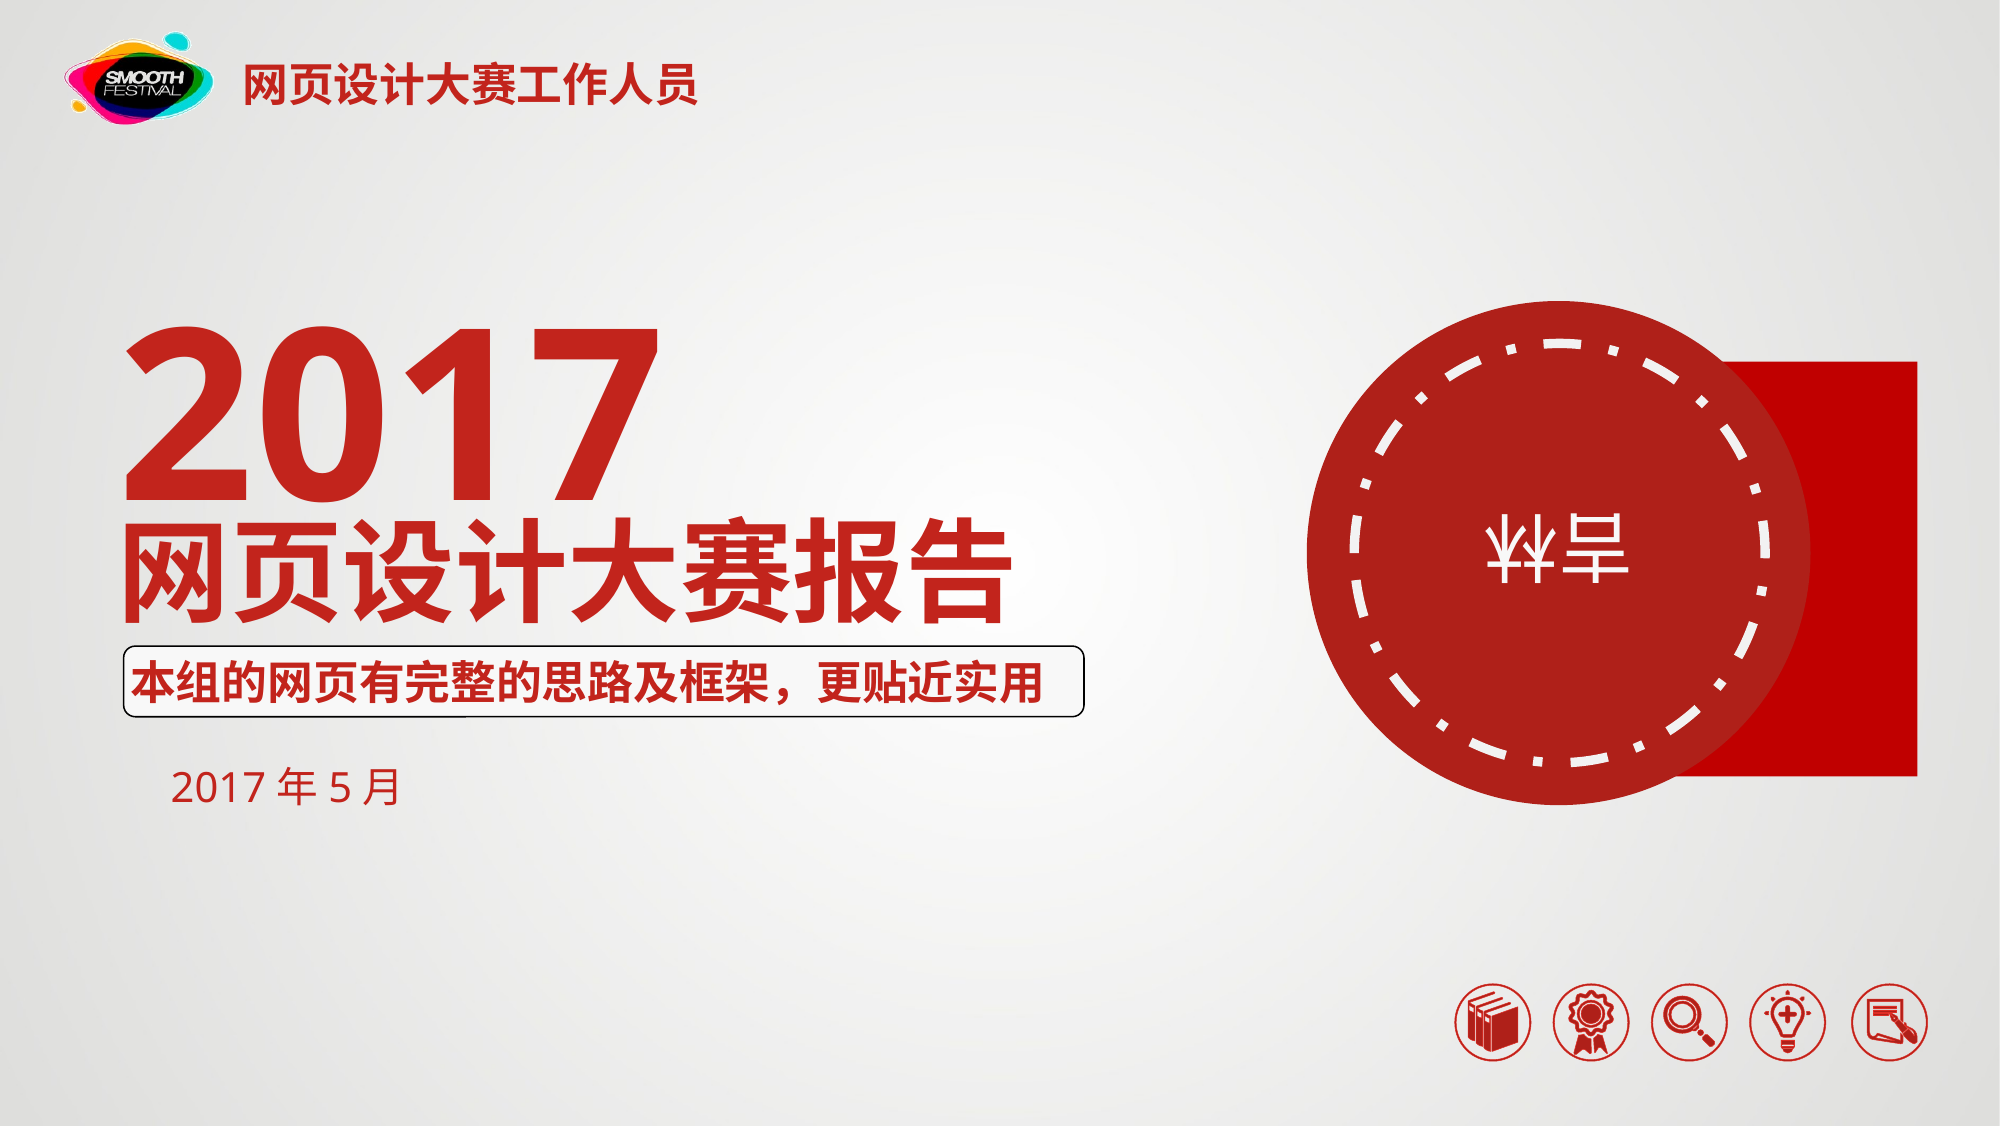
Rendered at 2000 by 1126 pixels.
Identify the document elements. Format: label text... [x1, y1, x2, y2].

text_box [1306, 300, 1811, 806]
picture [0, 0, 2000, 1126]
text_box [4, 18, 735, 144]
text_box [1851, 983, 1928, 1062]
text_box 2017年5月 [123, 728, 1128, 819]
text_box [1650, 983, 1728, 1062]
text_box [1749, 983, 1827, 1062]
text_box 2017 [102, 295, 1668, 514]
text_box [1454, 983, 1532, 1062]
text_box [1816, 361, 1918, 777]
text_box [1552, 983, 1630, 1062]
text_box 网页设计大赛报告 [102, 514, 1301, 625]
text_box 本组的网页有完整的思路及框架，更贴近实用 [91, 646, 1084, 716]
